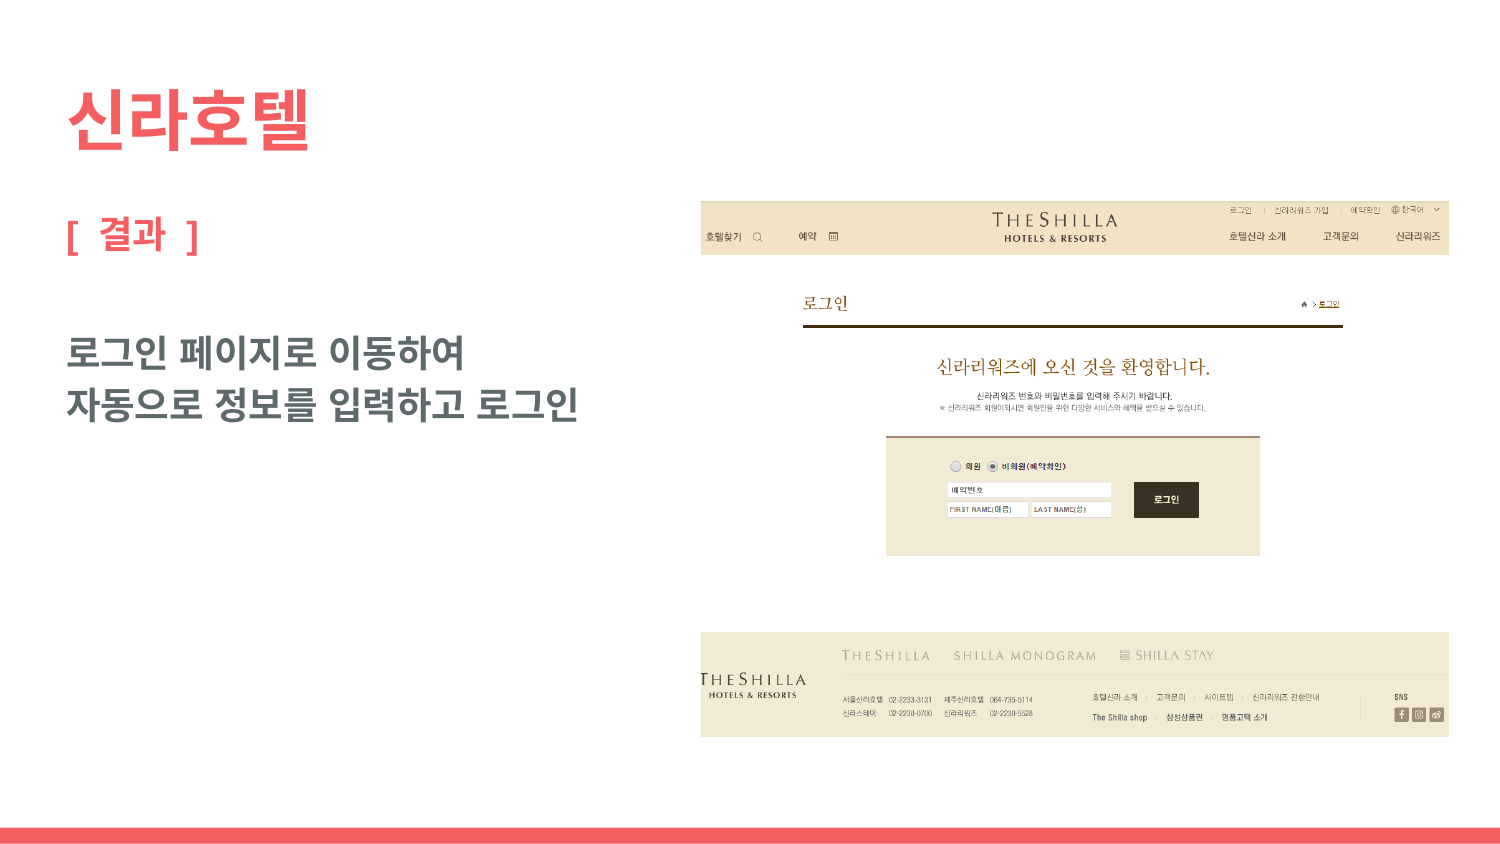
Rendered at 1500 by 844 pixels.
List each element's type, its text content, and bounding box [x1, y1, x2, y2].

picture [701, 201, 1450, 738]
title 신라호텔 [51, 64, 1449, 167]
list [ 결과 ] 로그인 페이지로 이동하여 자동으로 정보를 입력하고 로그인 [51, 189, 1449, 750]
